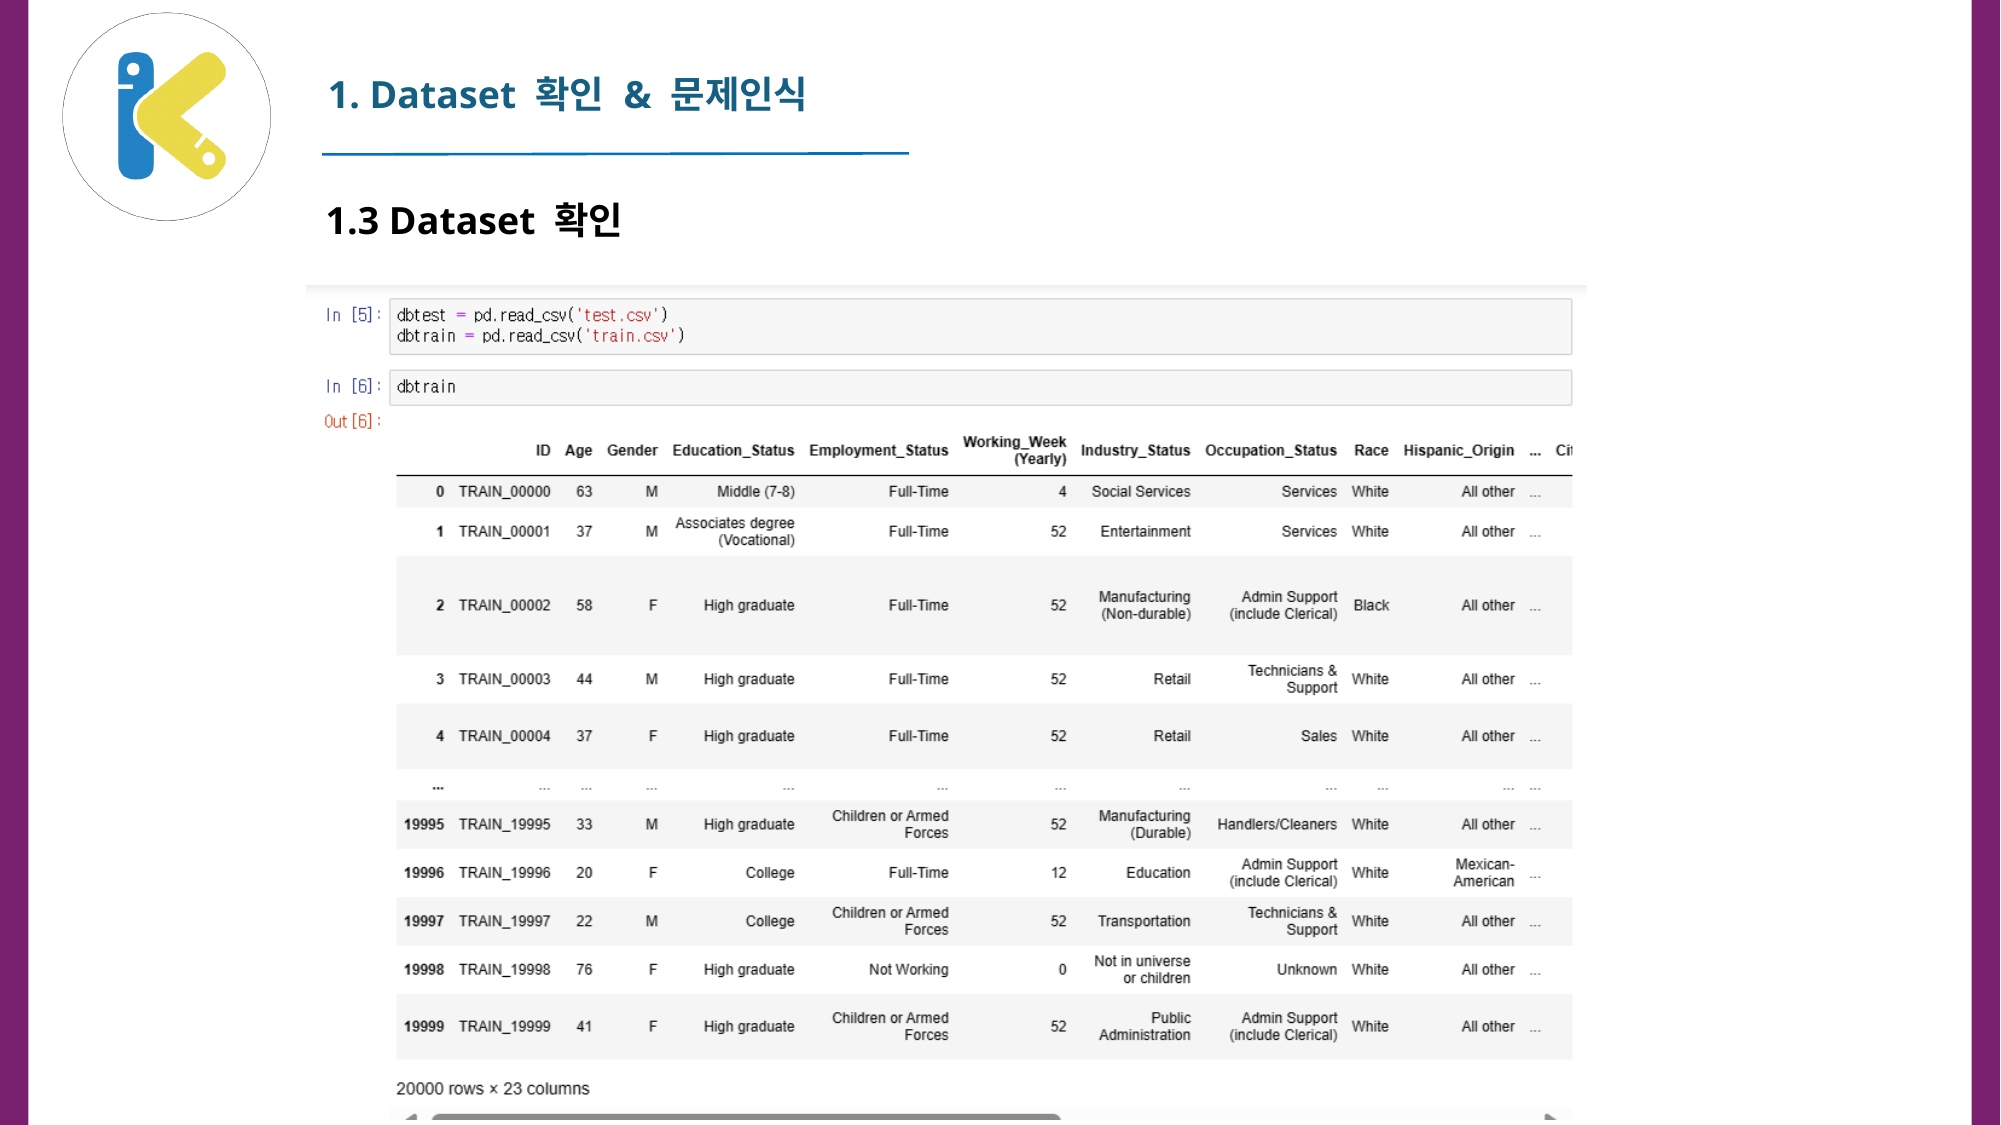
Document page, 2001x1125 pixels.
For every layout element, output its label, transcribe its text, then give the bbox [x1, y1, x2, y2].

picture [51, 2, 281, 233]
text_box 1.3 Dataset 확인 [310, 189, 639, 250]
text_box 1. Dataset 확인 & 문제인식 [311, 48, 866, 139]
picture [305, 285, 1588, 1120]
text_box [1970, 0, 2000, 1125]
text_box [0, 0, 30, 1125]
